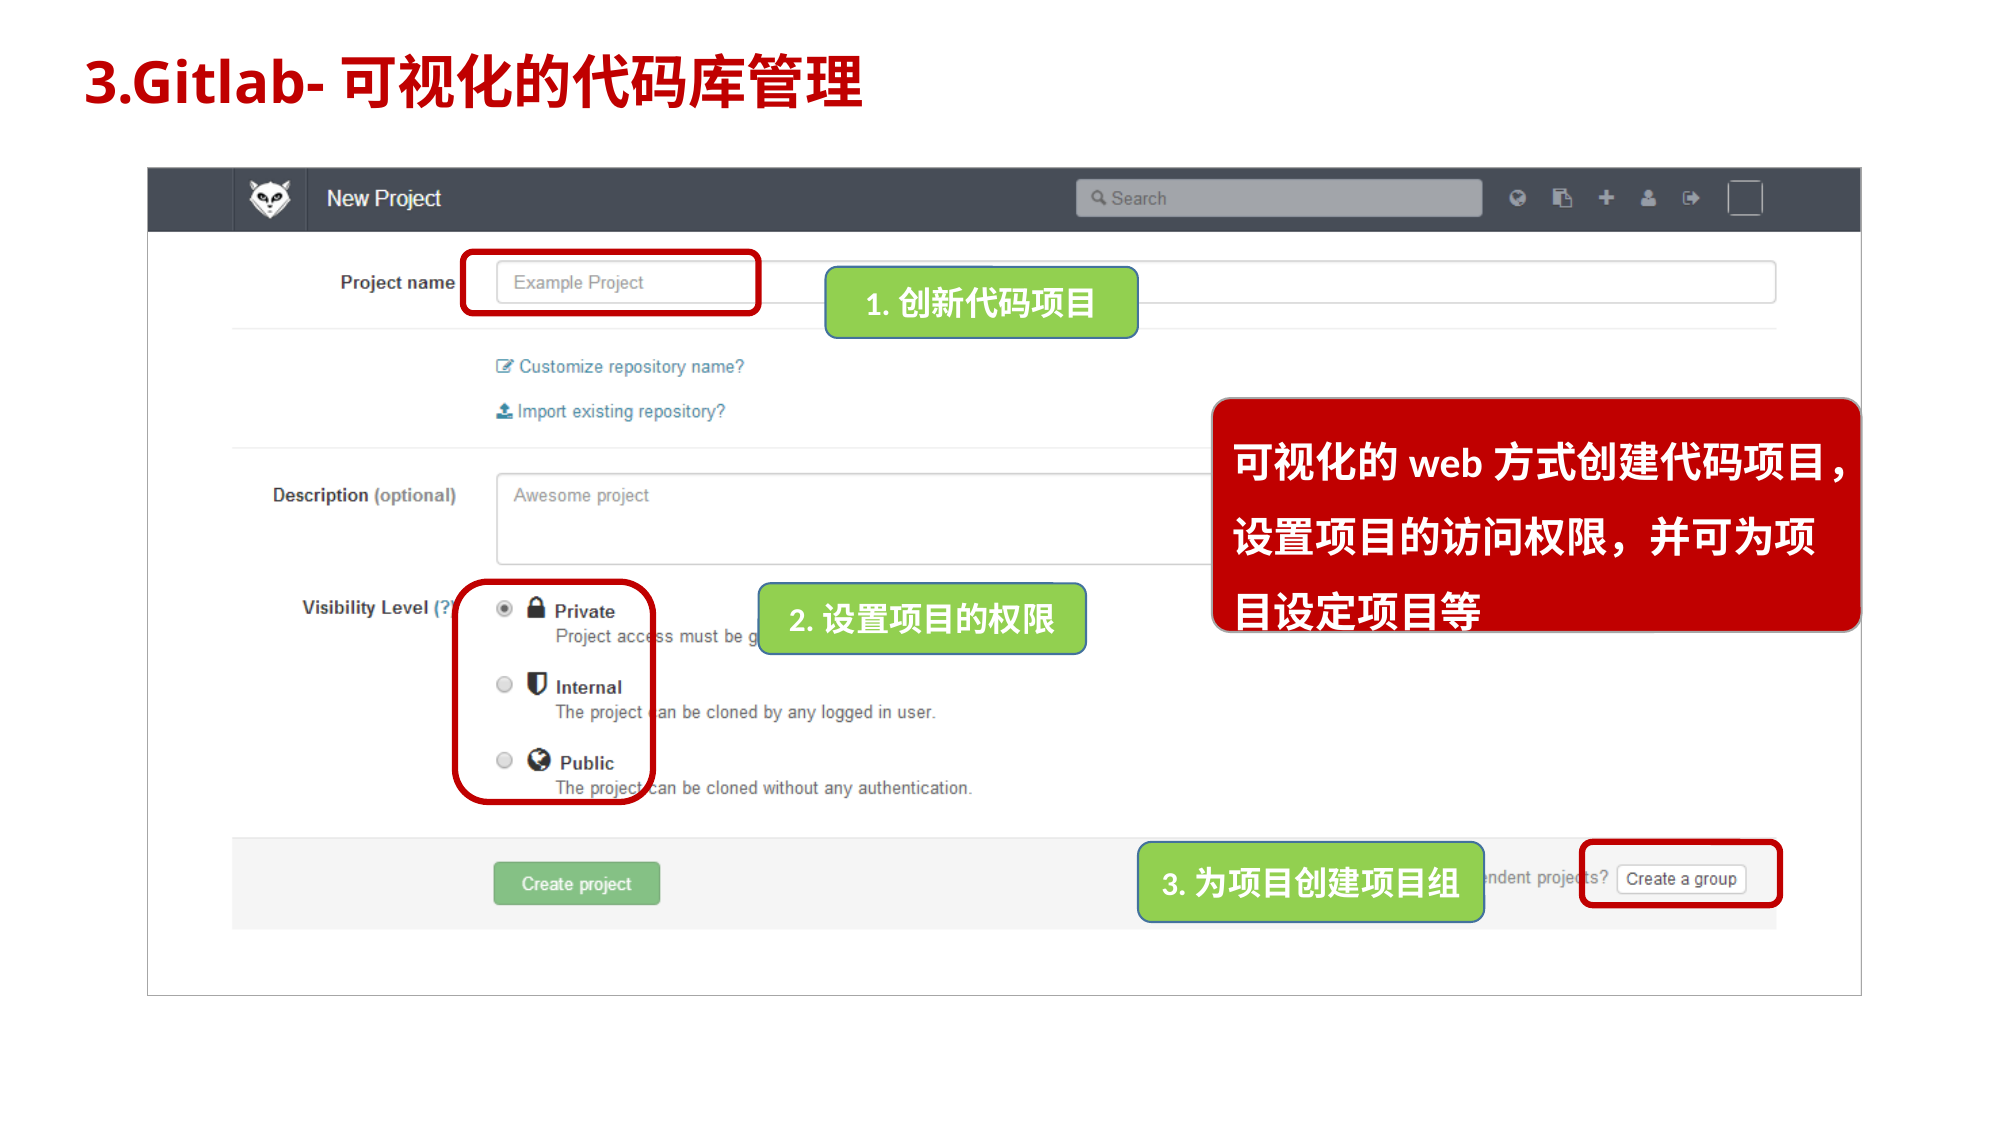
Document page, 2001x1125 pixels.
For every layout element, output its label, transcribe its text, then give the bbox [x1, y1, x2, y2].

text_box 3.Gitlab-可视化的代码库管理 [69, 37, 1289, 130]
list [147, 167, 1862, 996]
